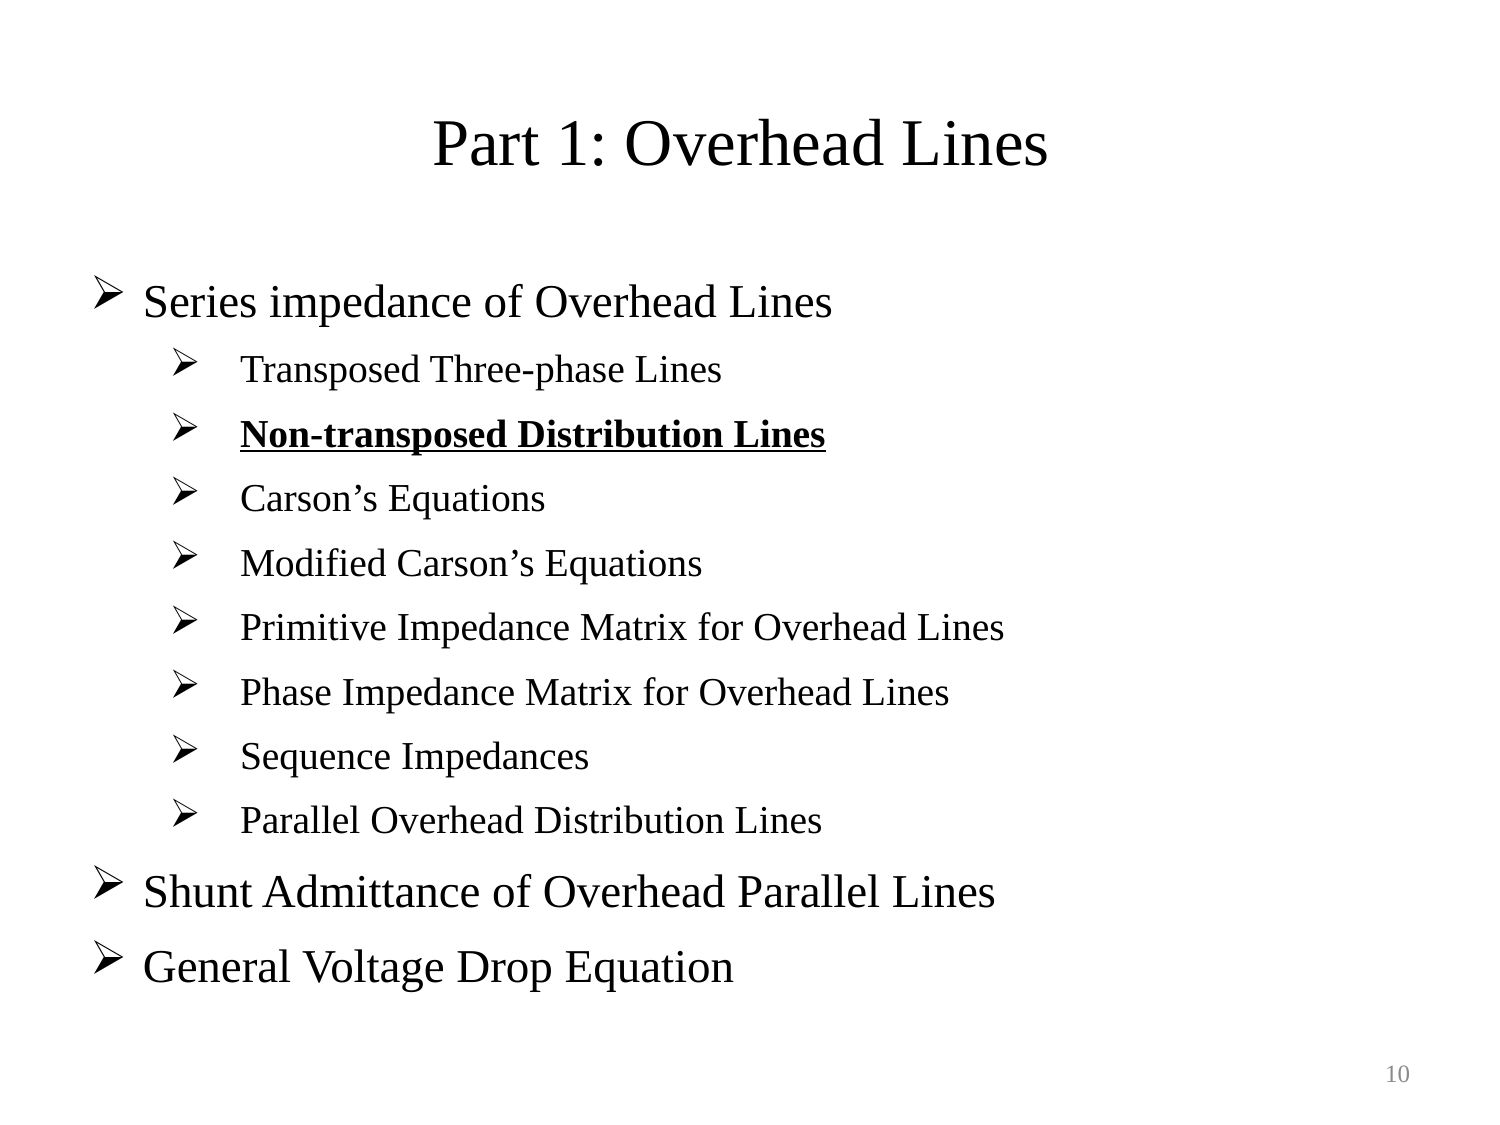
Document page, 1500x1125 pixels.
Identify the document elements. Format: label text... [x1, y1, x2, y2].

title Part 1: Overhead Lines [75, 45, 1425, 233]
list Series impedance of Overhead Lines Transposed Three-phase Lines Non-transposed Distribution Lines Carson’s Equations Modified Carson’s Equations Primitive Impedance Matrix for Overhead Lines Phase Impedance Matrix for Overhead Lines Sequence Impedances Parallel Overhead Distribution Lines Shunt Admittance of Overhead Parallel Lines General Voltage Drop Equation [75, 262, 1425, 1005]
slide_number 10 [1074, 1042, 1425, 1103]
